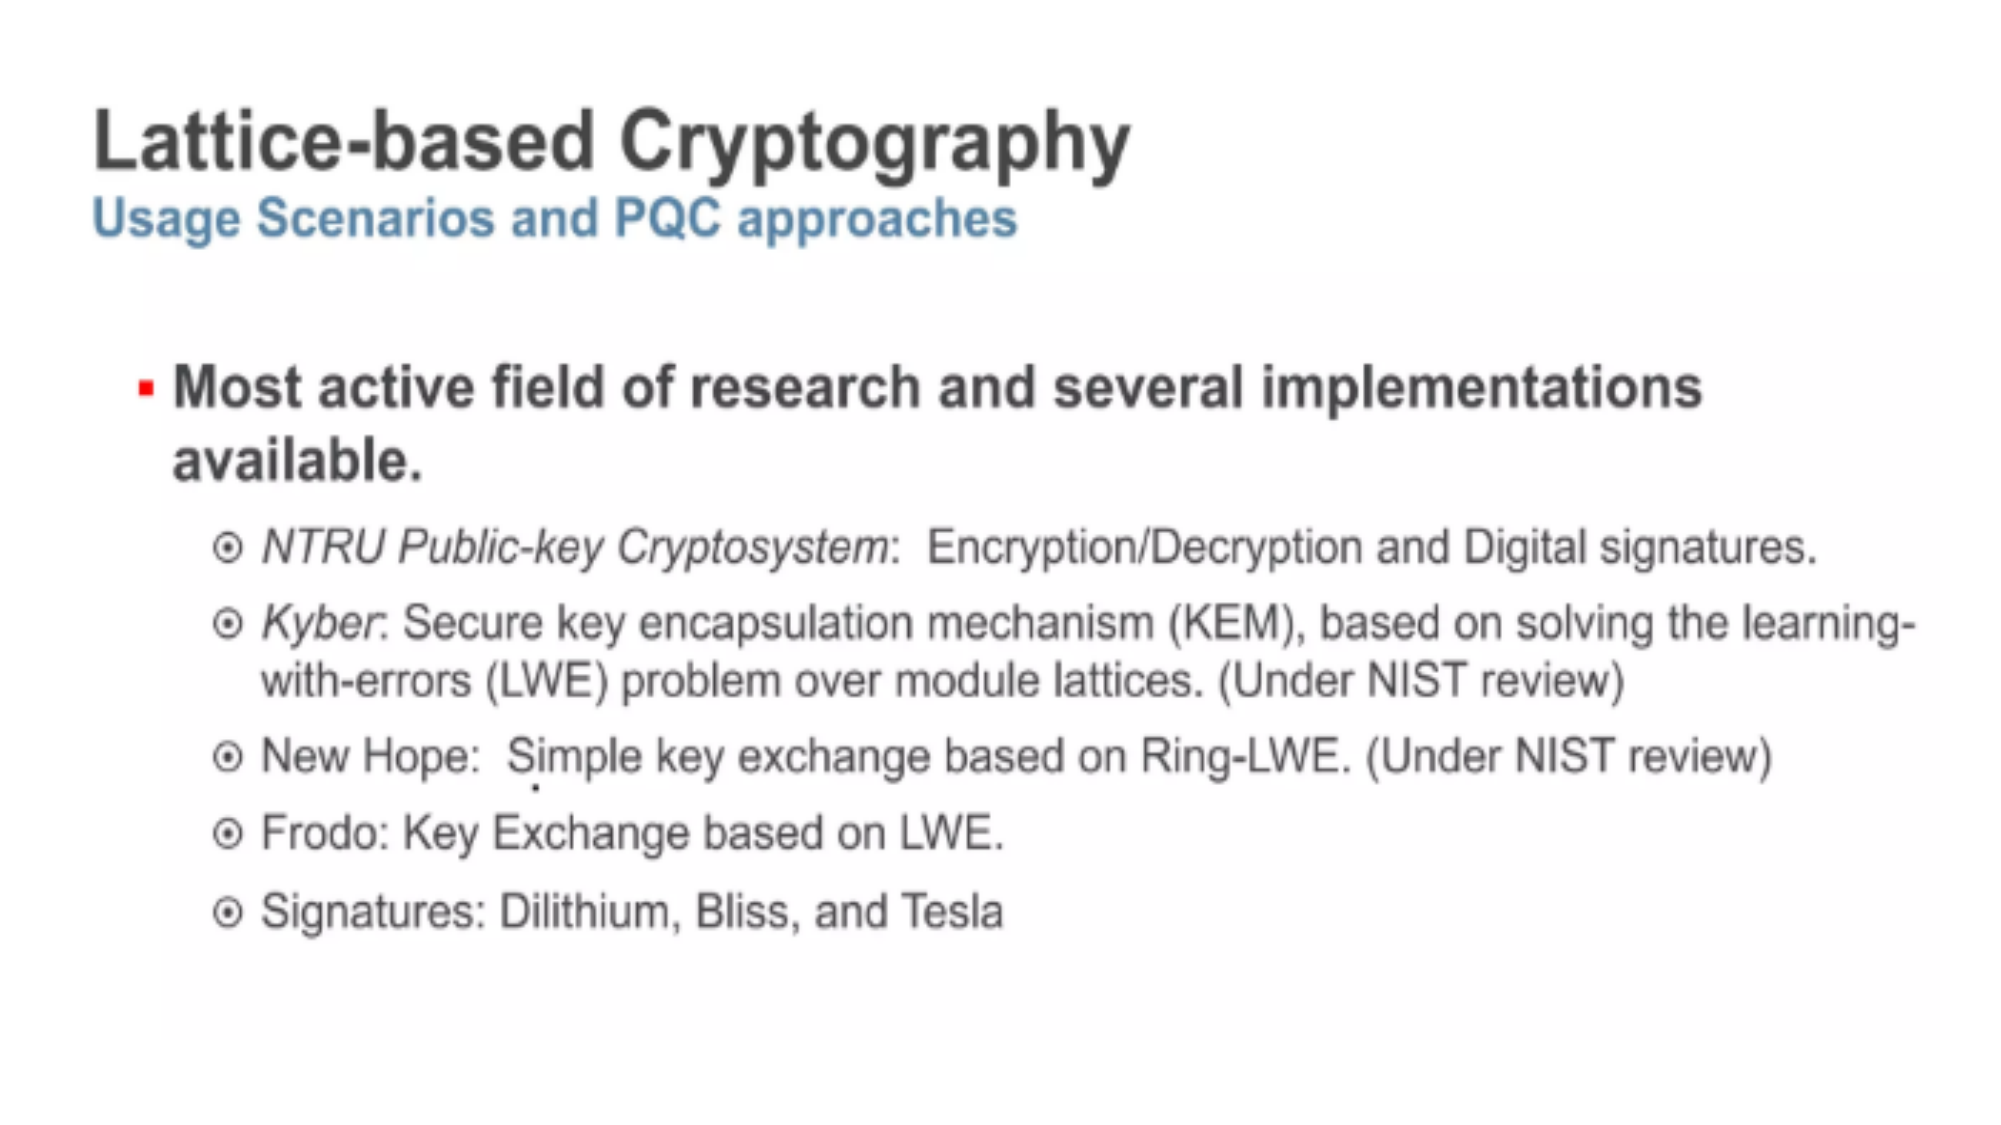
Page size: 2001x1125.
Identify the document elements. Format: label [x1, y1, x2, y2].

picture [83, 85, 1950, 1040]
